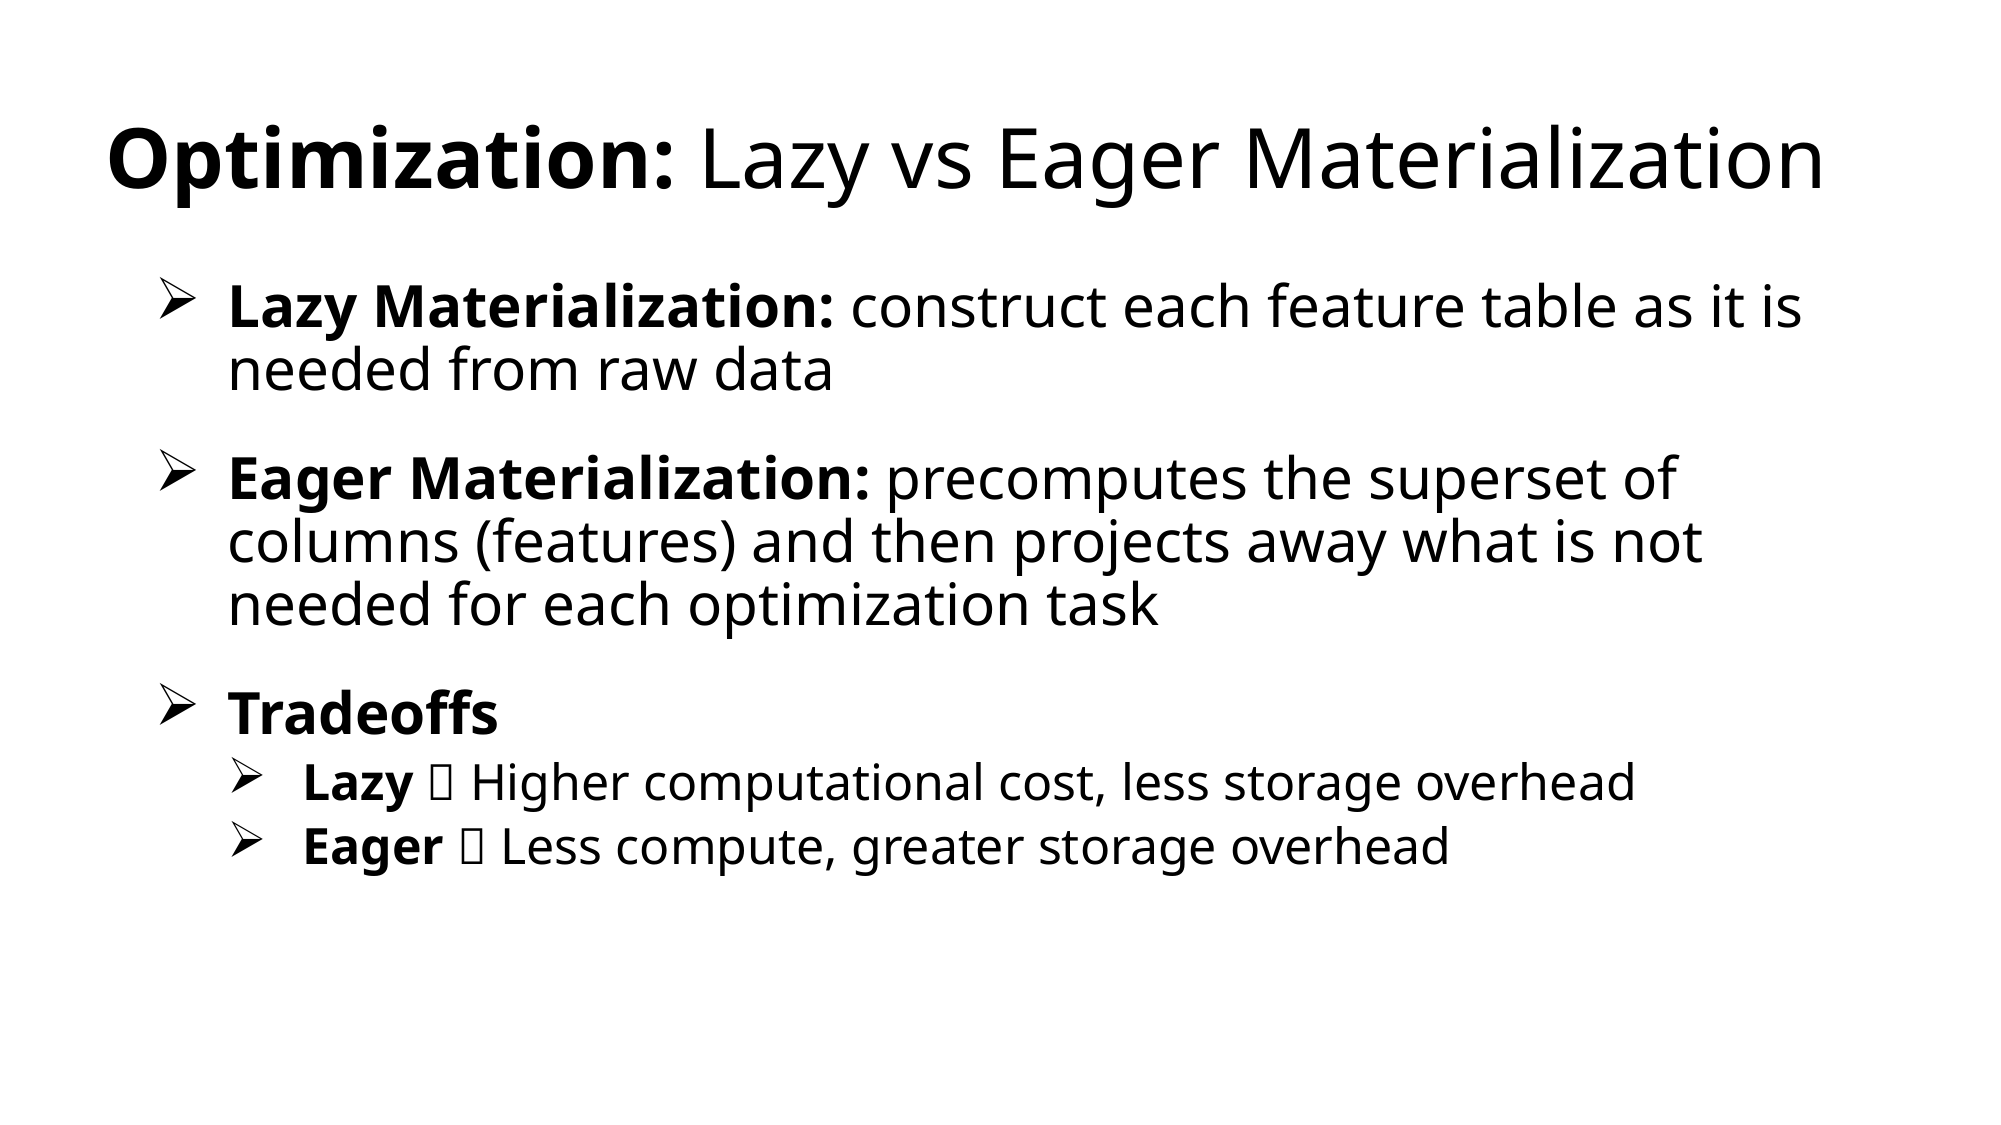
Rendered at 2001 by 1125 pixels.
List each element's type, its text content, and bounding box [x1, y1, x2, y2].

title Optimization: Lazy vs Eager Materialization [90, 52, 1905, 271]
list Lazy Materialization: construct each feature table as it is needed from raw data Eager Materialization: precomputes the superset of columns (features) and then projects away what is not needed for each optimization task Tradeoffs Lazy  Higher computational cost, less storage overhead Eager  Less compute, greater storage overhead [137, 270, 1863, 1014]
